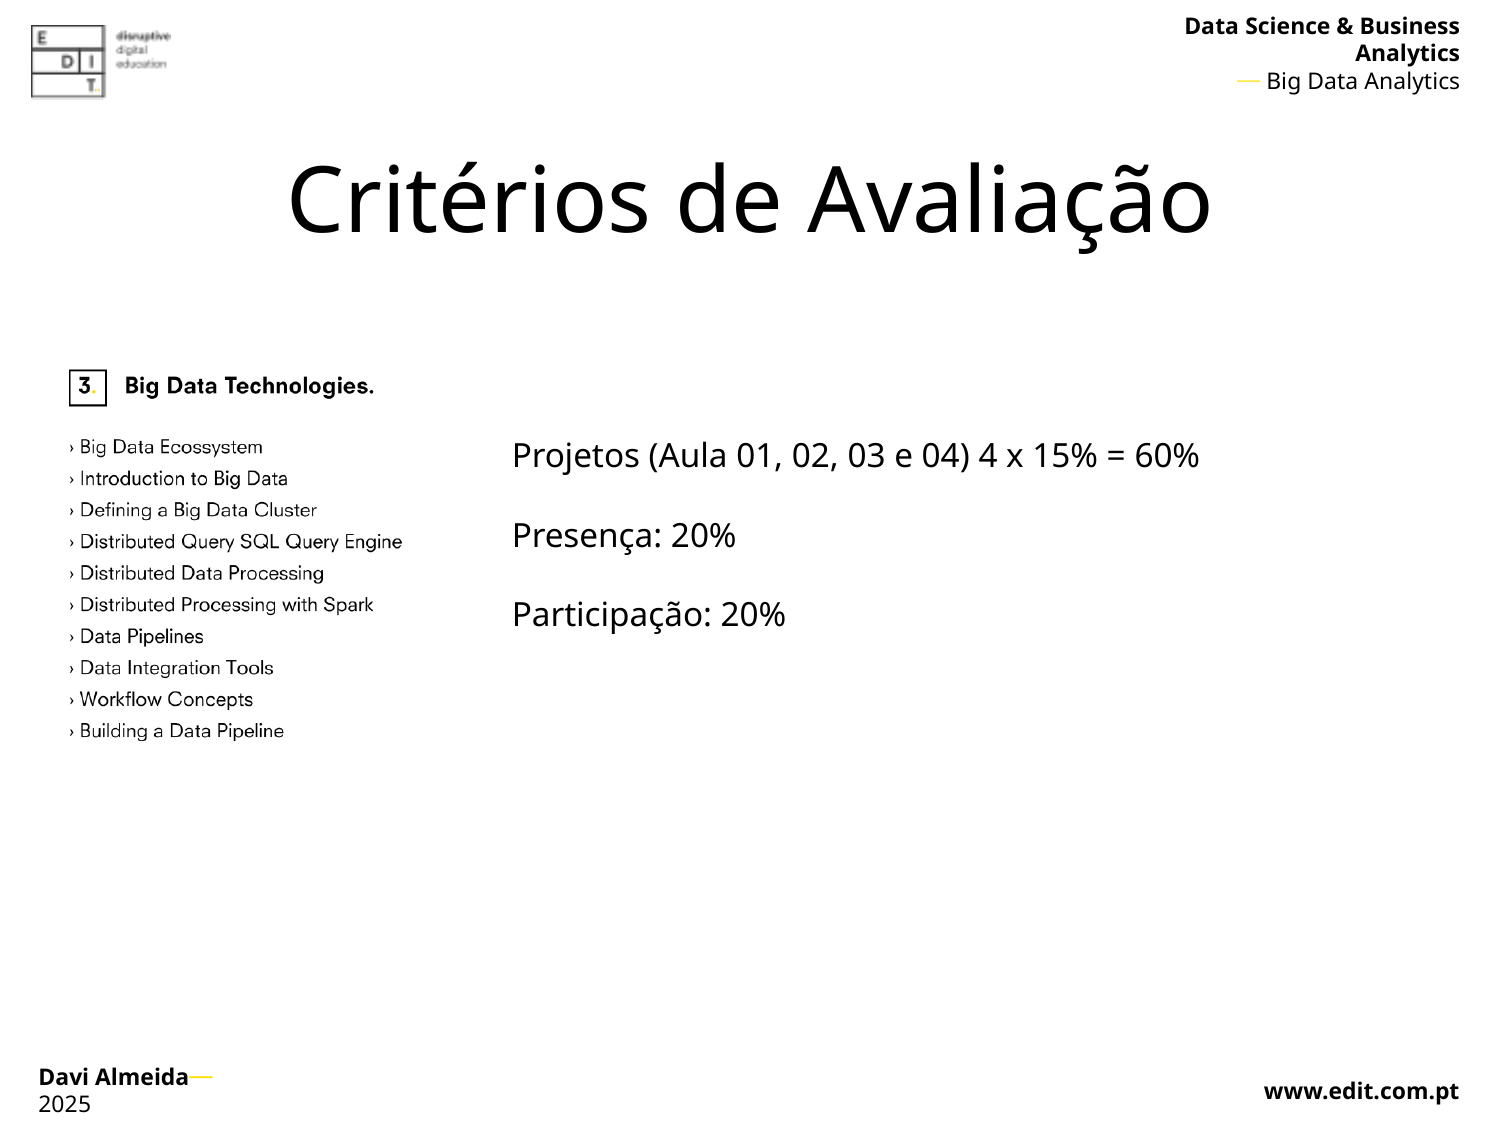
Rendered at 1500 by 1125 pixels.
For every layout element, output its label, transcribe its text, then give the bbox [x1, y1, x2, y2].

picture [37, 361, 434, 764]
title Critérios de Avaliação [98, 154, 1403, 237]
text_box Data Science & Business Analytics ⎯ Big Data Analytics [1068, 5, 1467, 100]
text_box www.edit.com.pt [1258, 1070, 1473, 1110]
text_box Davi Almeida⎯ 2025 [32, 1056, 266, 1124]
text_box Projetos (Aula 01, 02, 03 e 04) 4 x 15% = 60% Presença: 20% Participação: 20% [505, 428, 1326, 700]
picture [31, 25, 171, 100]
